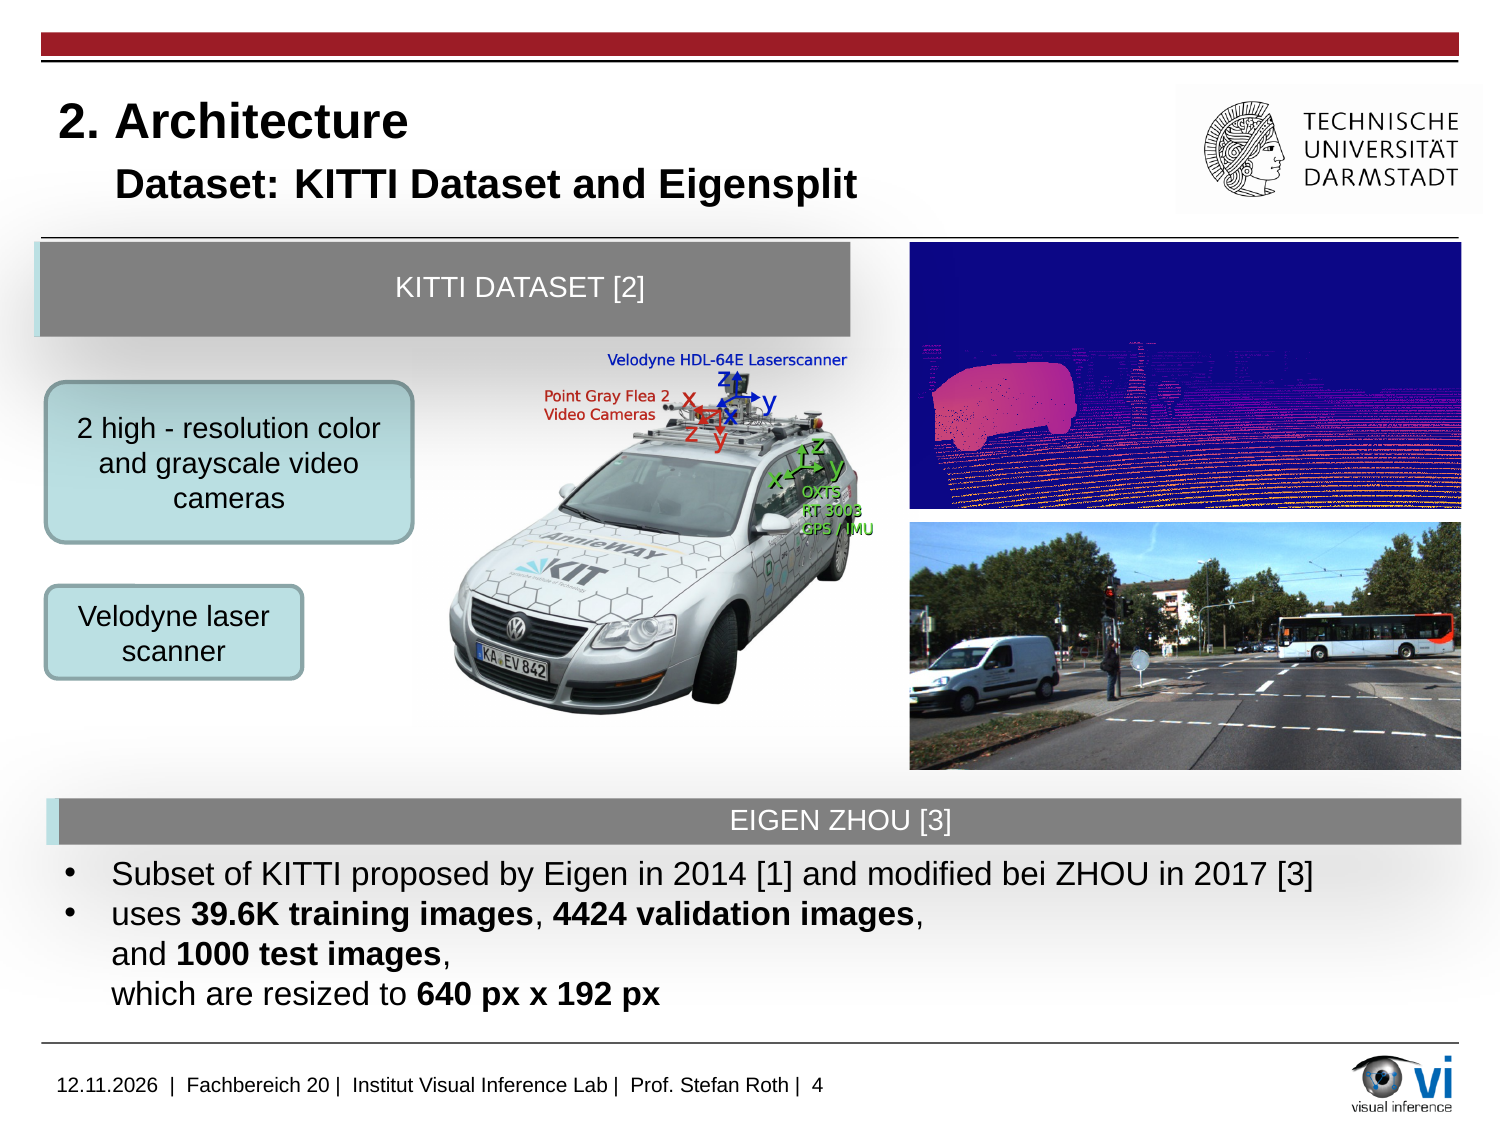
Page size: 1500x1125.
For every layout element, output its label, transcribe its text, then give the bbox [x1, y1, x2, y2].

text_box Velodyne laser scanner [43, 583, 305, 681]
text_box 2 high - resolution color and grayscale video cameras [43, 434, 407, 545]
picture [909, 522, 1462, 770]
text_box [33, 241, 851, 337]
picture [1351, 1099, 1500, 1112]
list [412, 348, 920, 727]
table_cell Continous [45, 379, 410, 538]
text_box Subset of KITTI proposed by Eigen in 2014 [1] and modified bei ZHOU in 2017 [3] uses 39.6K training images, 4424 validation images, and 1000 test images, which are resized to 640 px x 192 px [49, 844, 1500, 1099]
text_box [46, 798, 1462, 846]
title 2. Architecture Dataset: KITTI Dataset and Eigensplit [58, 79, 1149, 218]
picture [1175, 84, 1483, 214]
table_cell 0,138 [49, 844, 1466, 917]
picture [909, 241, 1462, 510]
